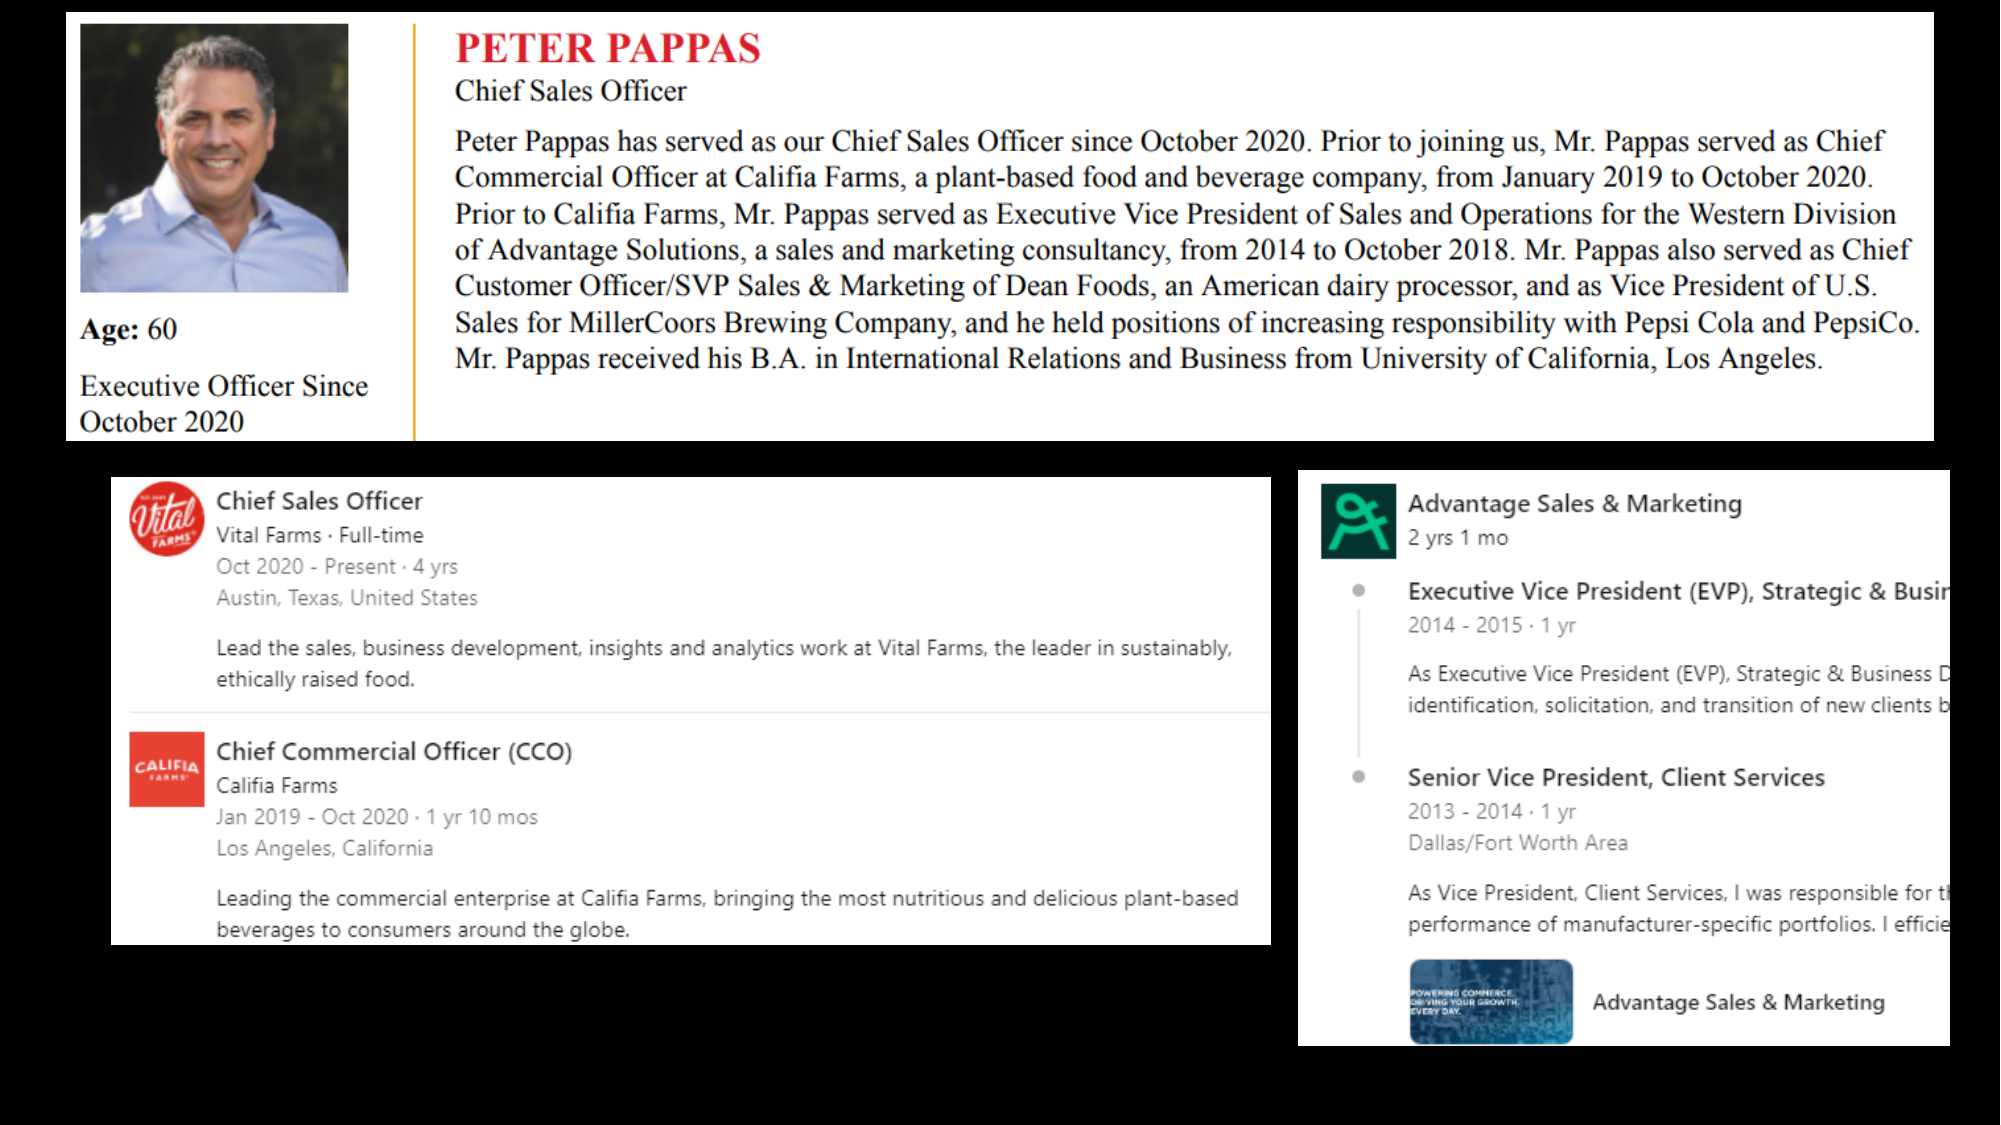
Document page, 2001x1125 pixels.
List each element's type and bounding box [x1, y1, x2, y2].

picture [110, 476, 1272, 946]
picture [1297, 469, 1951, 1046]
picture [65, 12, 1934, 441]
